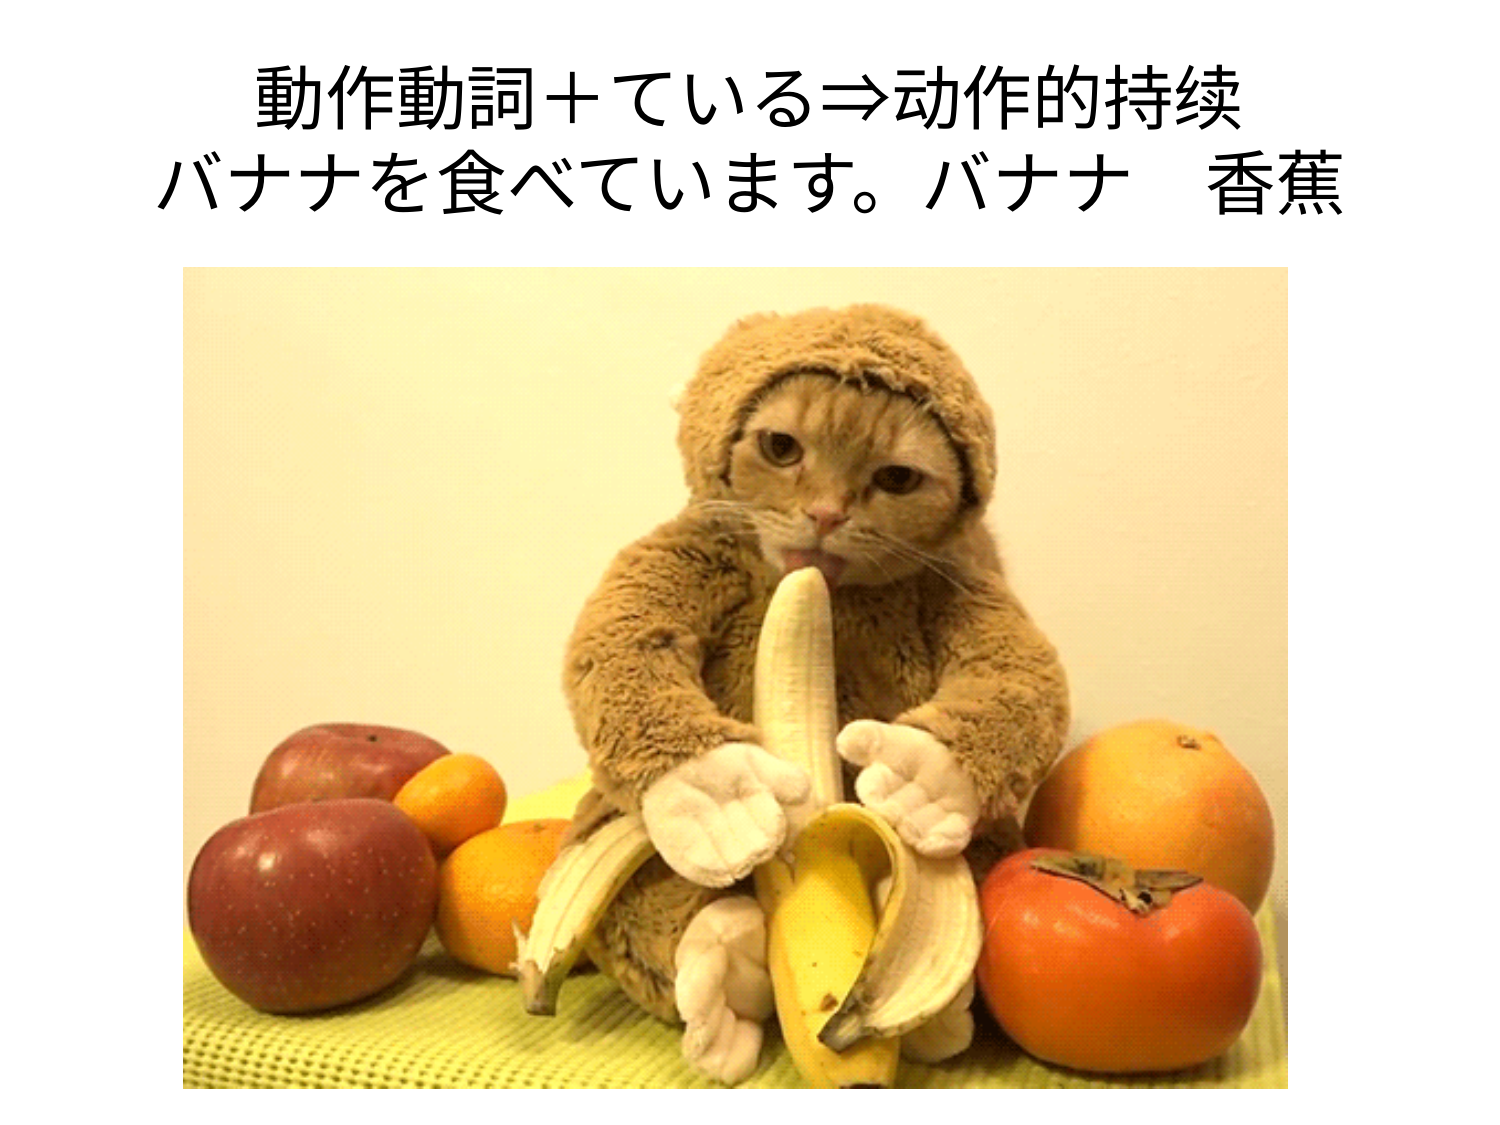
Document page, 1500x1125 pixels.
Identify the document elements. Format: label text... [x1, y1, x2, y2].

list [182, 266, 1288, 1090]
title 動作動詞＋ている⇒动作的持续 バナナを食べています。バナナ 香蕉 [75, 45, 1425, 233]
